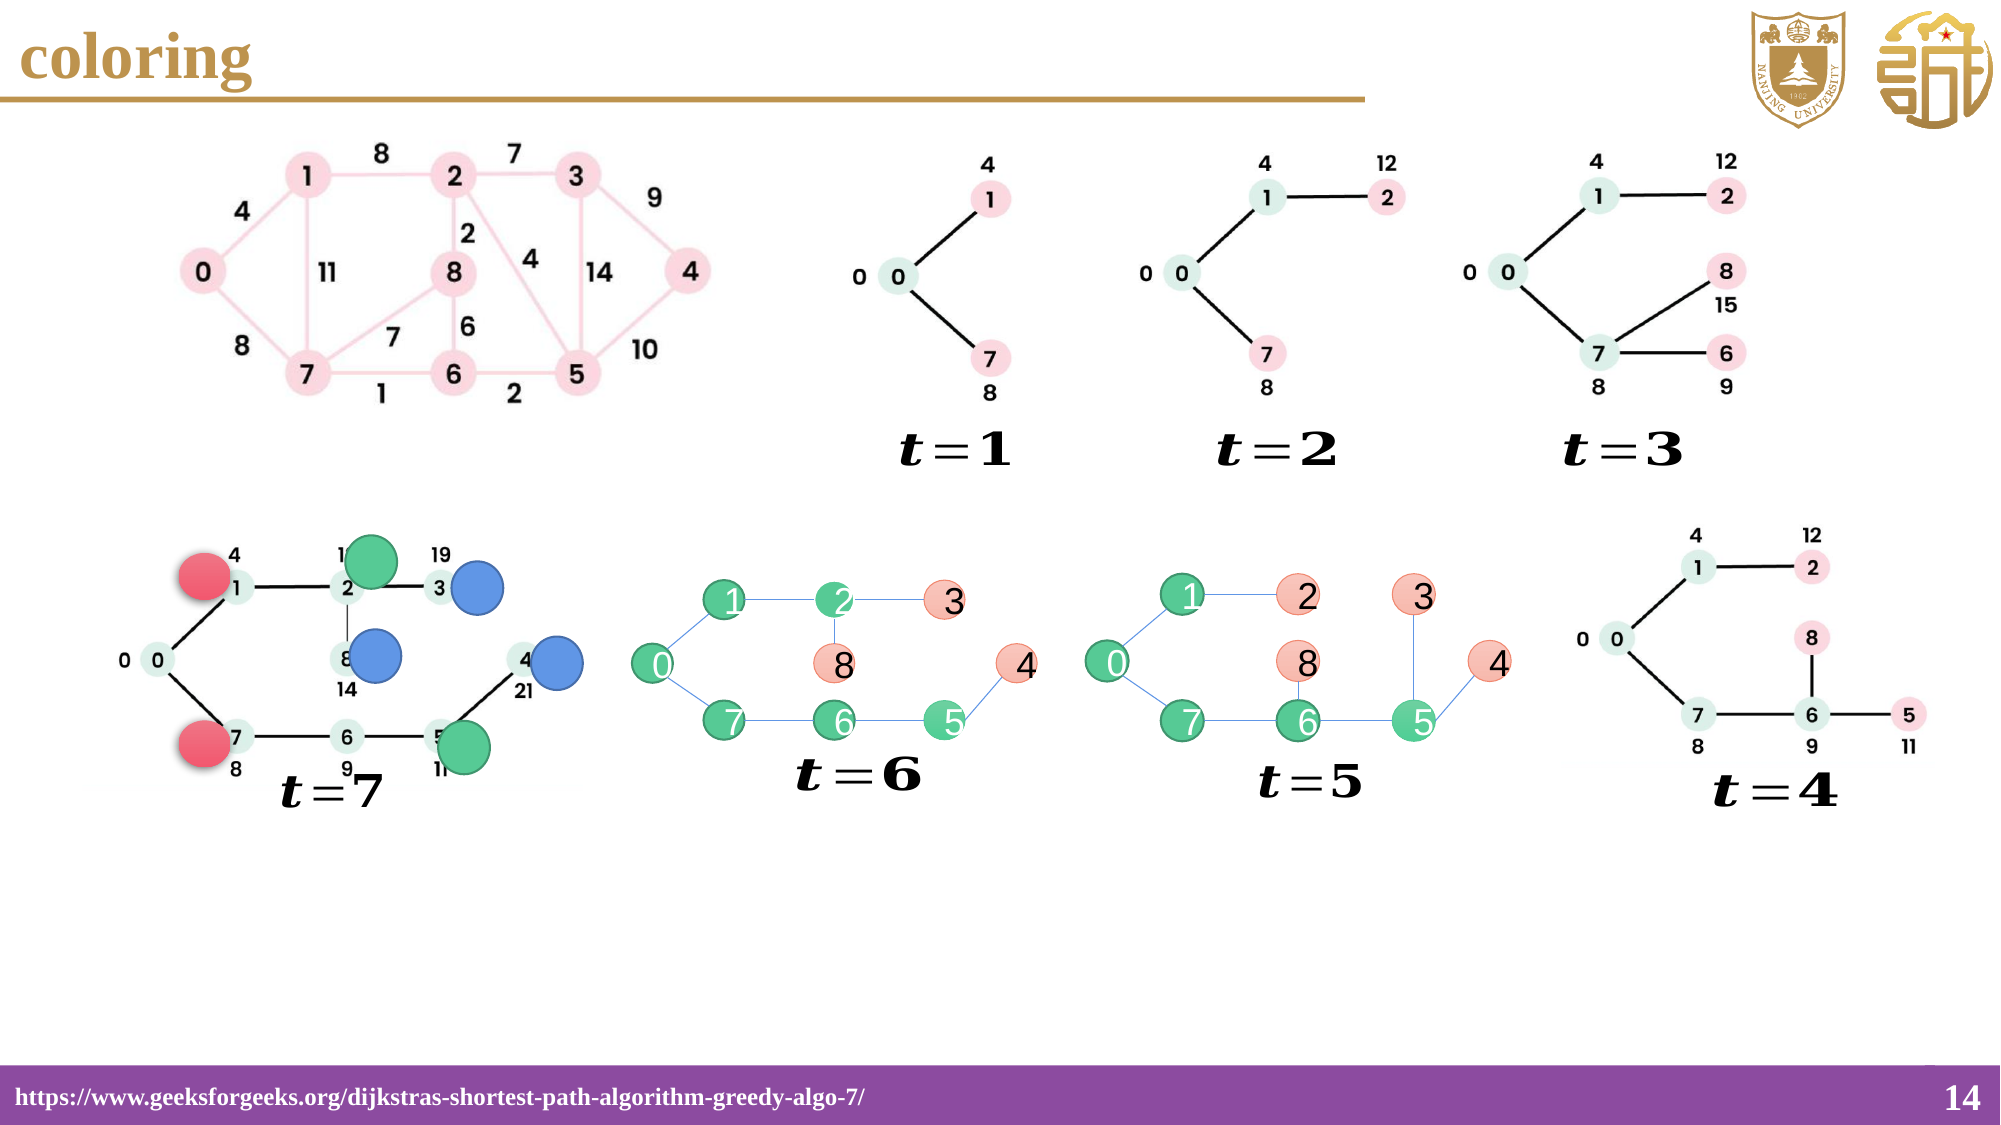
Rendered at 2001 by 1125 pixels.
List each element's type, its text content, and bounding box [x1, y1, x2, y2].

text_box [82, 535, 583, 819]
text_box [631, 580, 1038, 802]
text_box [1561, 521, 1935, 818]
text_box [0, 1065, 2000, 1125]
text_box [1435, 144, 1794, 477]
picture [162, 130, 730, 415]
text_box coloring [4, 4, 268, 96]
text_box [0, 96, 1366, 103]
picture [1737, 0, 2000, 132]
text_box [842, 148, 1035, 477]
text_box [1085, 573, 1512, 808]
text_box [1113, 148, 1435, 477]
